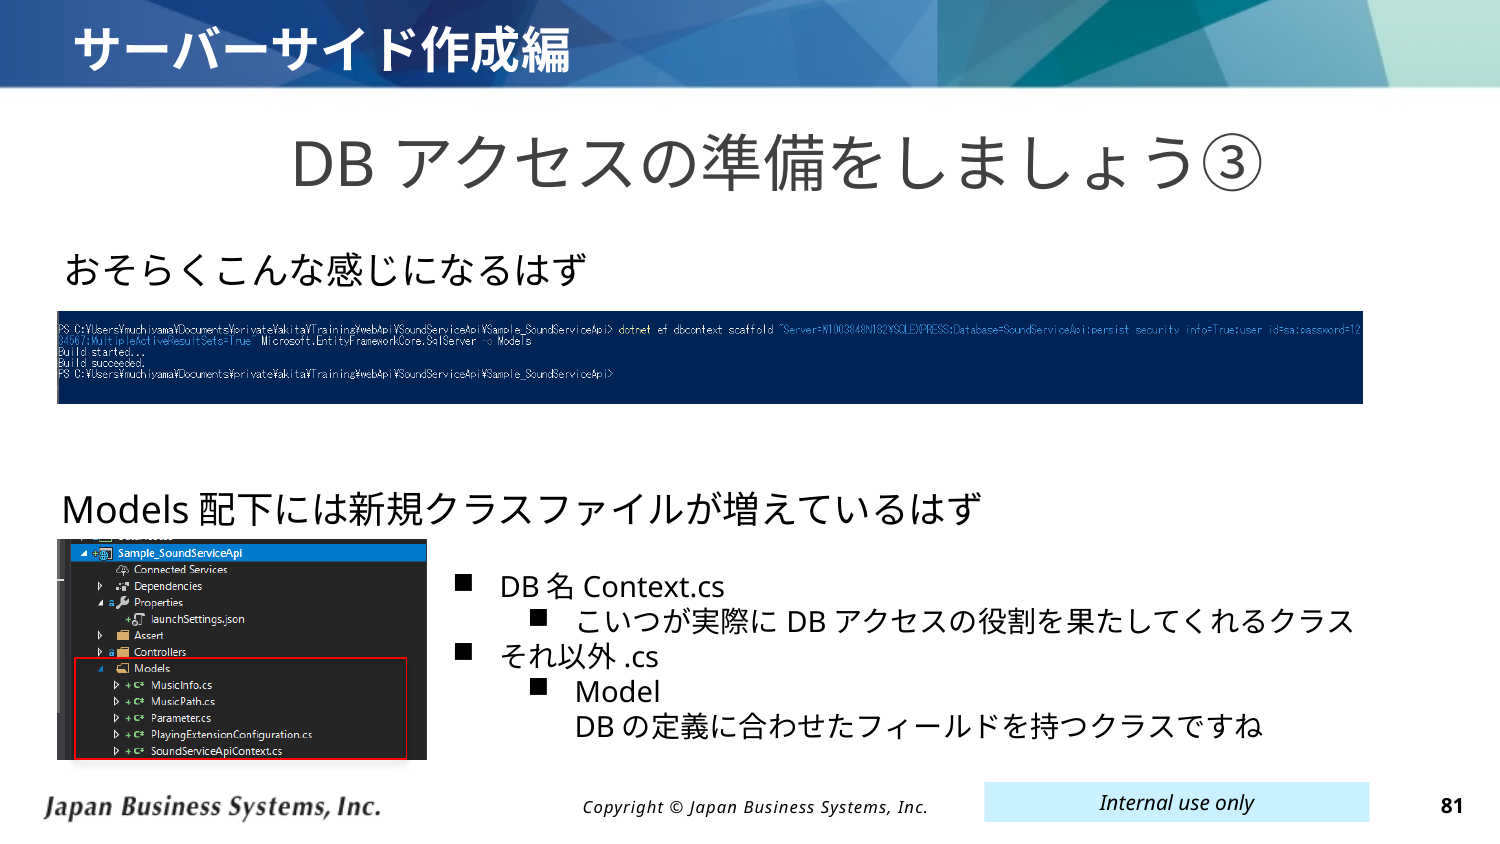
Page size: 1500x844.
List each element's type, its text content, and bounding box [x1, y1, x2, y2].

text_box DB名Context.cs こいつが実際にDBアクセスの役割を果たしてくれるクラス それ以外.cs Model DBの定義に合わせたフィールドを持つクラスですね [437, 561, 1371, 751]
picture [0, 0, 1500, 844]
text_box DBアクセスの準備をしましょう③ [275, 116, 1306, 196]
title サーバーサイド作成編 [57, 10, 1441, 79]
text_box Models配下には新規クラスファイルが増えているはず [46, 478, 999, 539]
text_box おそらくこんな感じになるはず [48, 239, 604, 300]
